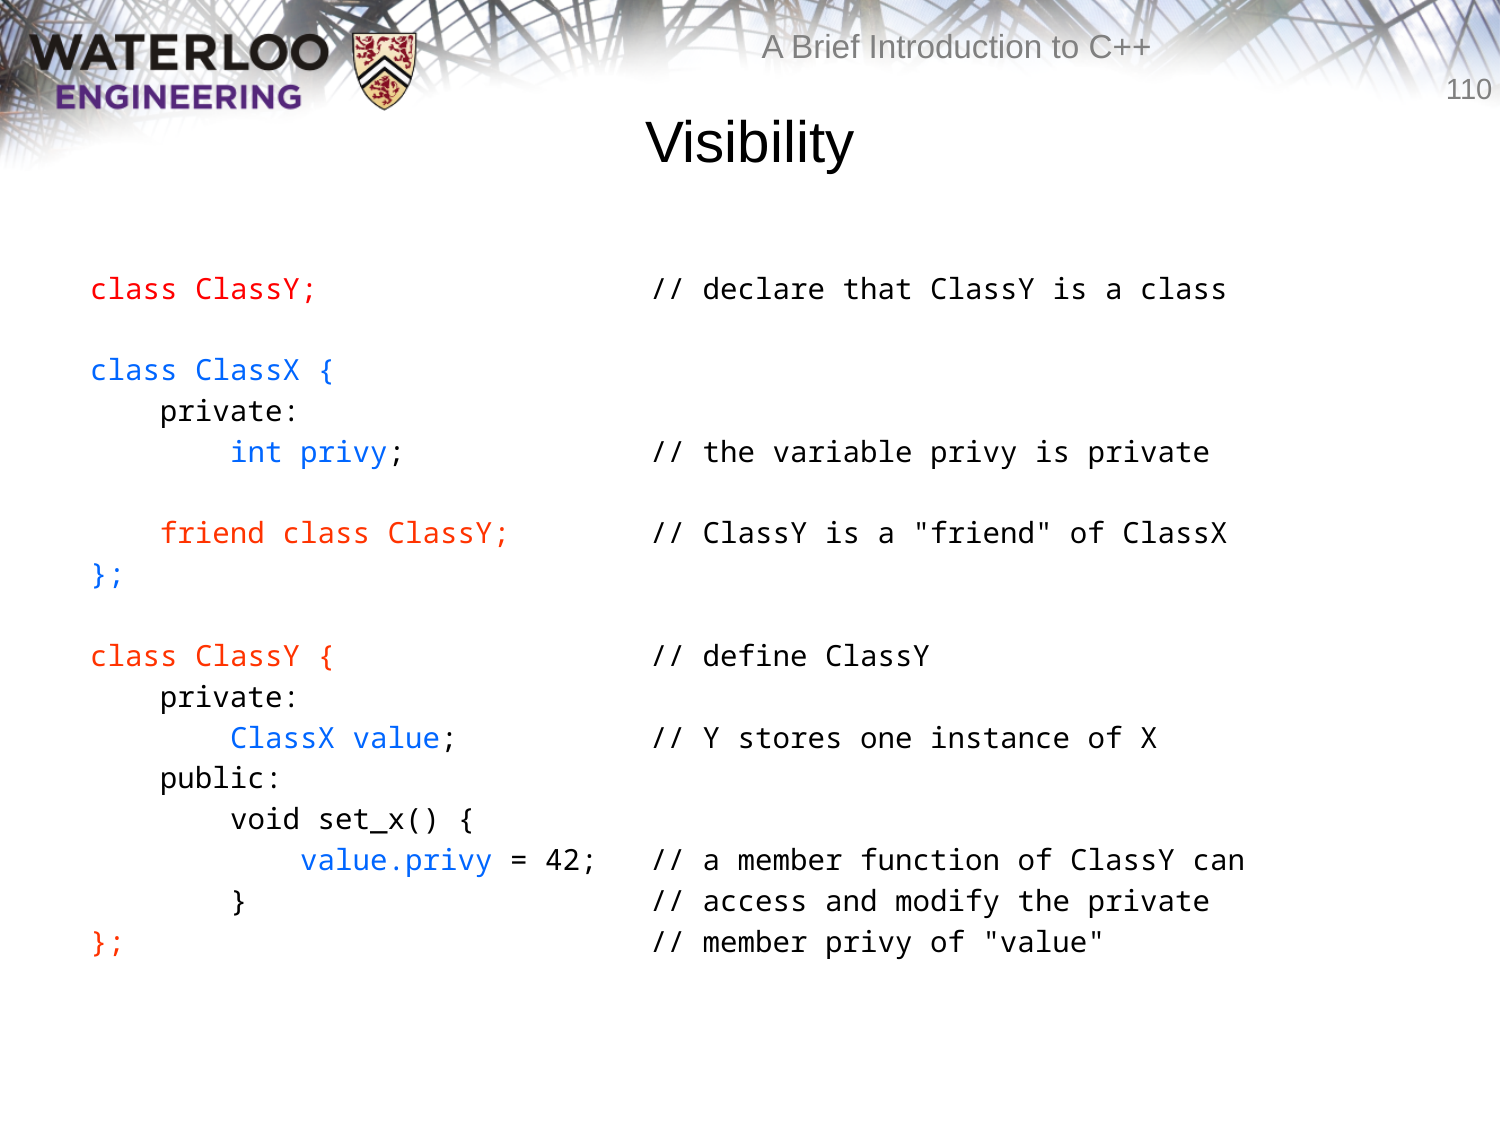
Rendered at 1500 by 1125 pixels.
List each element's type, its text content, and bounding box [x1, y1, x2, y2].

picture [0, 0, 1500, 1125]
list class ClassY; // declare that ClassY is a class class ClassX { private: int privy; // the variable privy is private friend class ClassY; // ClassY is a "friend" of ClassX }; class ClassY { // define ClassY private: ClassX value; // Y stores one instance of X public: void set_x() { value.privy = 42; // a member function of ClassY can } // access and modify the private }; // member privy of "value" [74, 262, 1426, 1006]
title Visibility [74, 44, 1426, 233]
